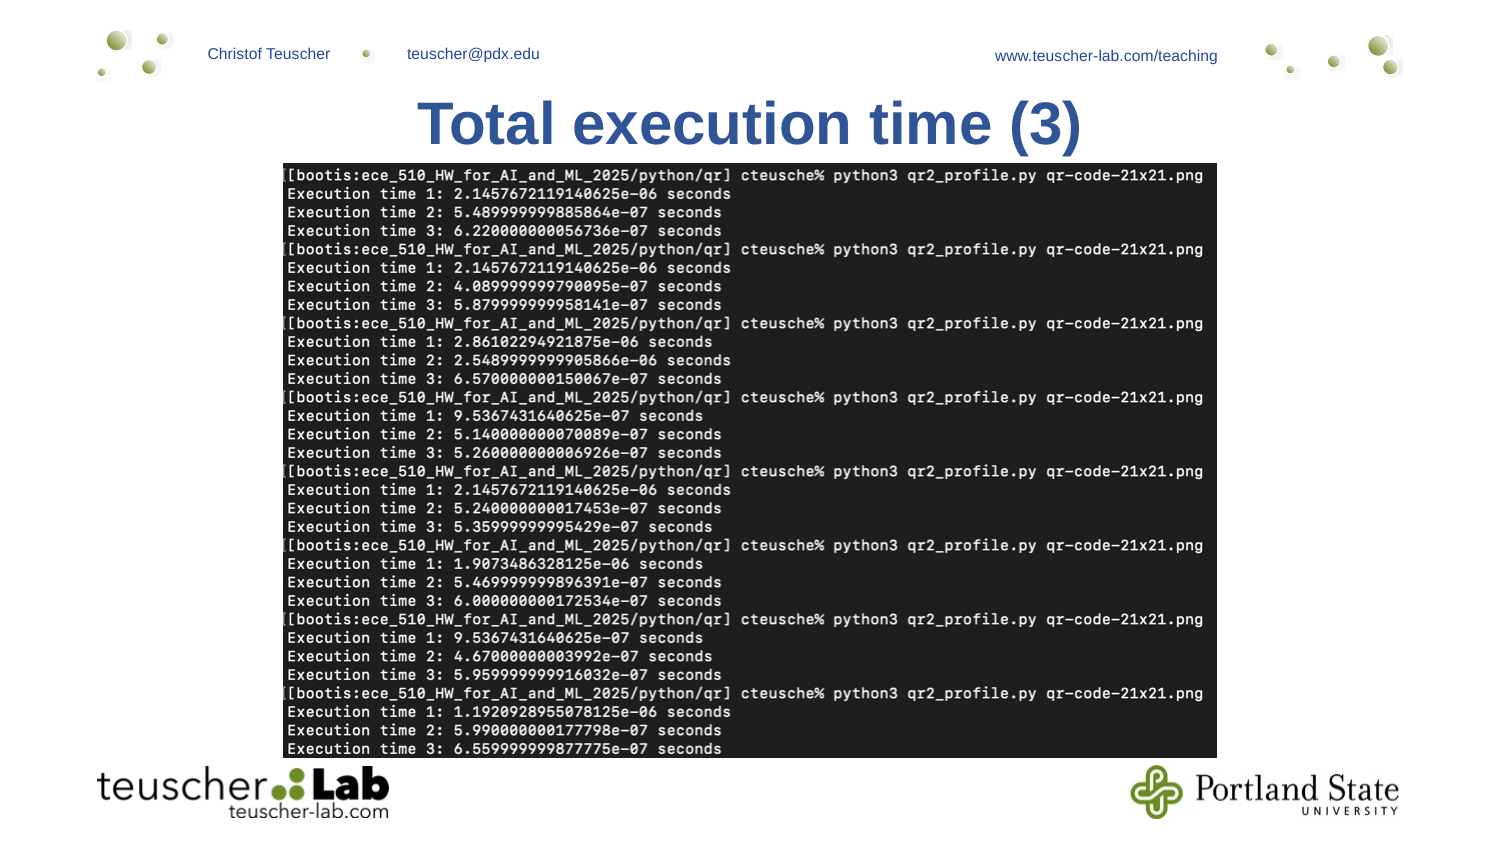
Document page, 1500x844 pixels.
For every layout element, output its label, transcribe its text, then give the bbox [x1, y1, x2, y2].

text_box Total execution time (3) [0, 86, 1500, 163]
picture [97, 766, 389, 818]
picture [283, 163, 1217, 758]
picture [1130, 765, 1399, 819]
